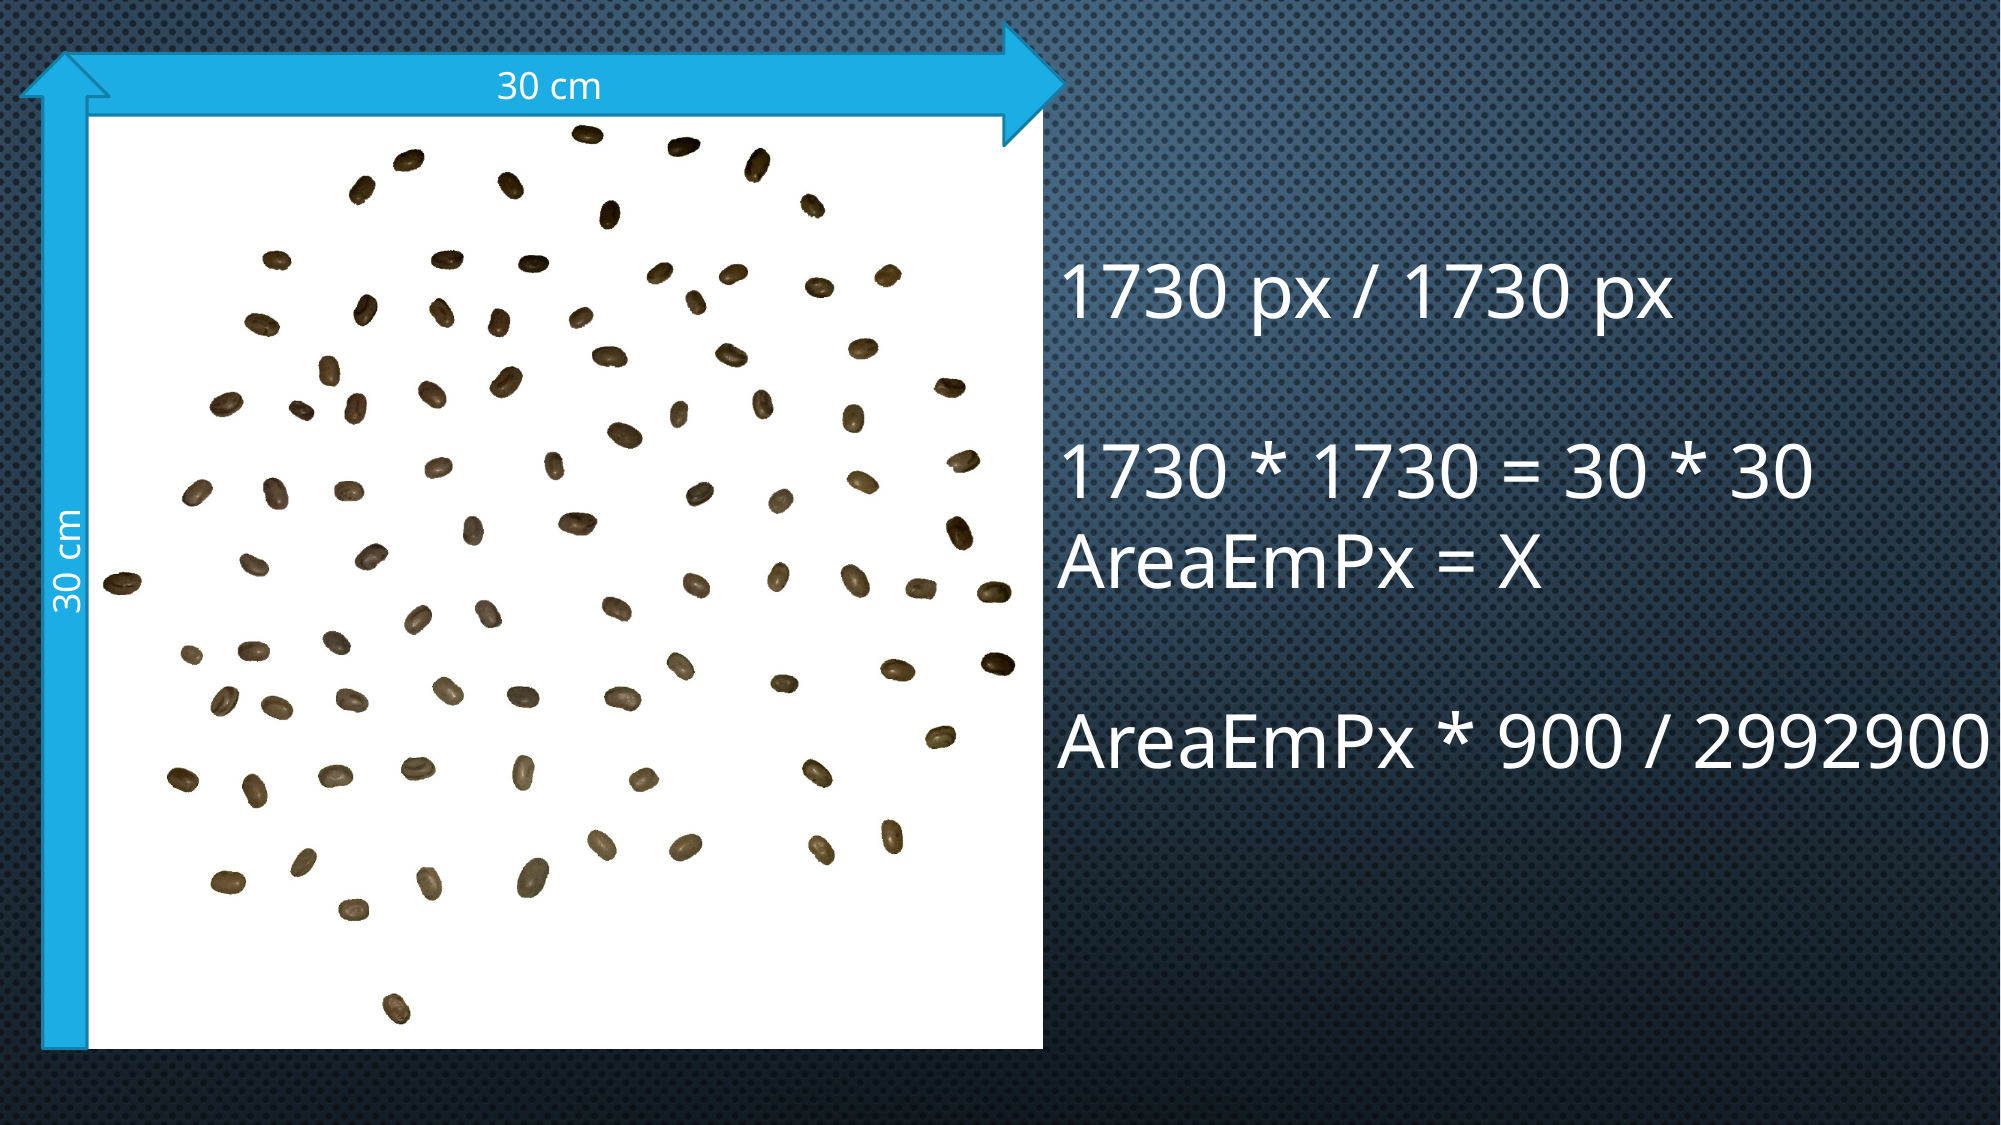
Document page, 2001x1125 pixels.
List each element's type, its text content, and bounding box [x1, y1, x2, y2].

picture [80, 96, 1043, 1049]
text_box 30 cm [67, 21, 1067, 109]
text_box 30 cm [19, 51, 111, 1051]
text_box 1730 px / 1730 px 1730 * 1730 = 30 * 30 AreaEmPx = X AreaEmPx * 900 / 2992900 [1043, 235, 2000, 881]
